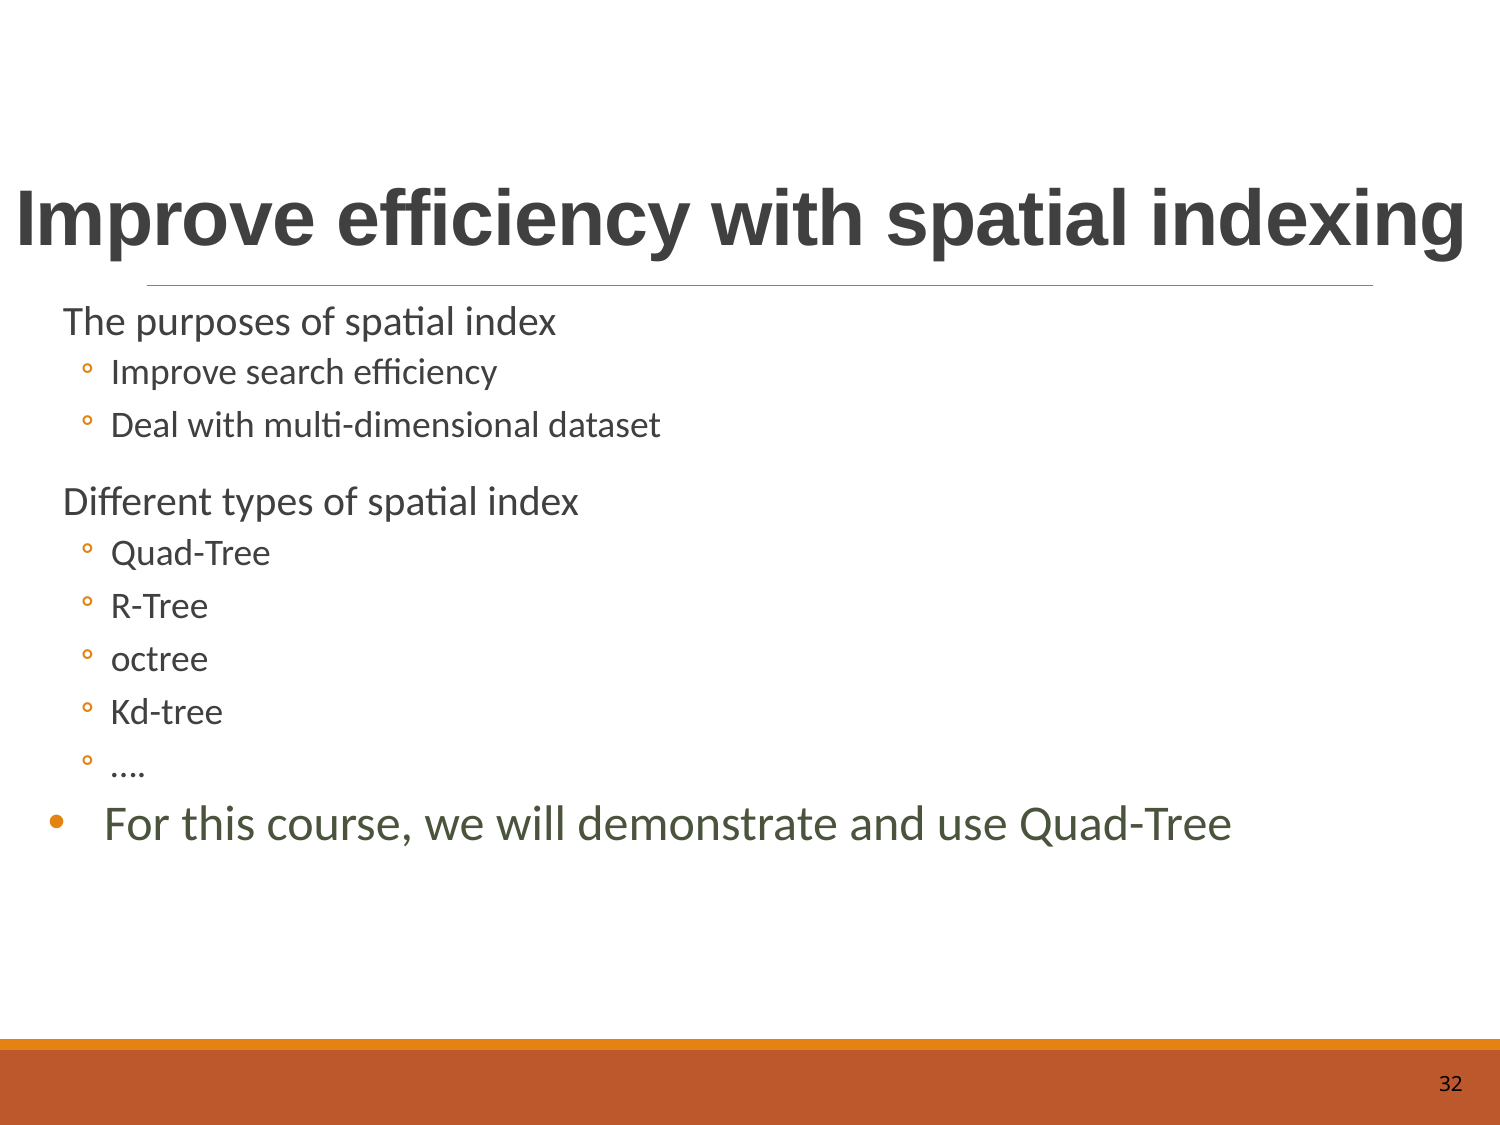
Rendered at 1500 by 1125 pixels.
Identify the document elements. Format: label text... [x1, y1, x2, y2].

title Improve efficiency with spatial indexing [0, 159, 1500, 269]
slide_number 32 [1391, 1042, 1478, 1103]
list The purposes of spatial index Improve search efficiency Deal with multi-dimensional dataset Different types of spatial index Quad-Tree R-Tree octree Kd-tree …. For this course, we will demonstrate and use Quad-Tree [47, 291, 1473, 1080]
